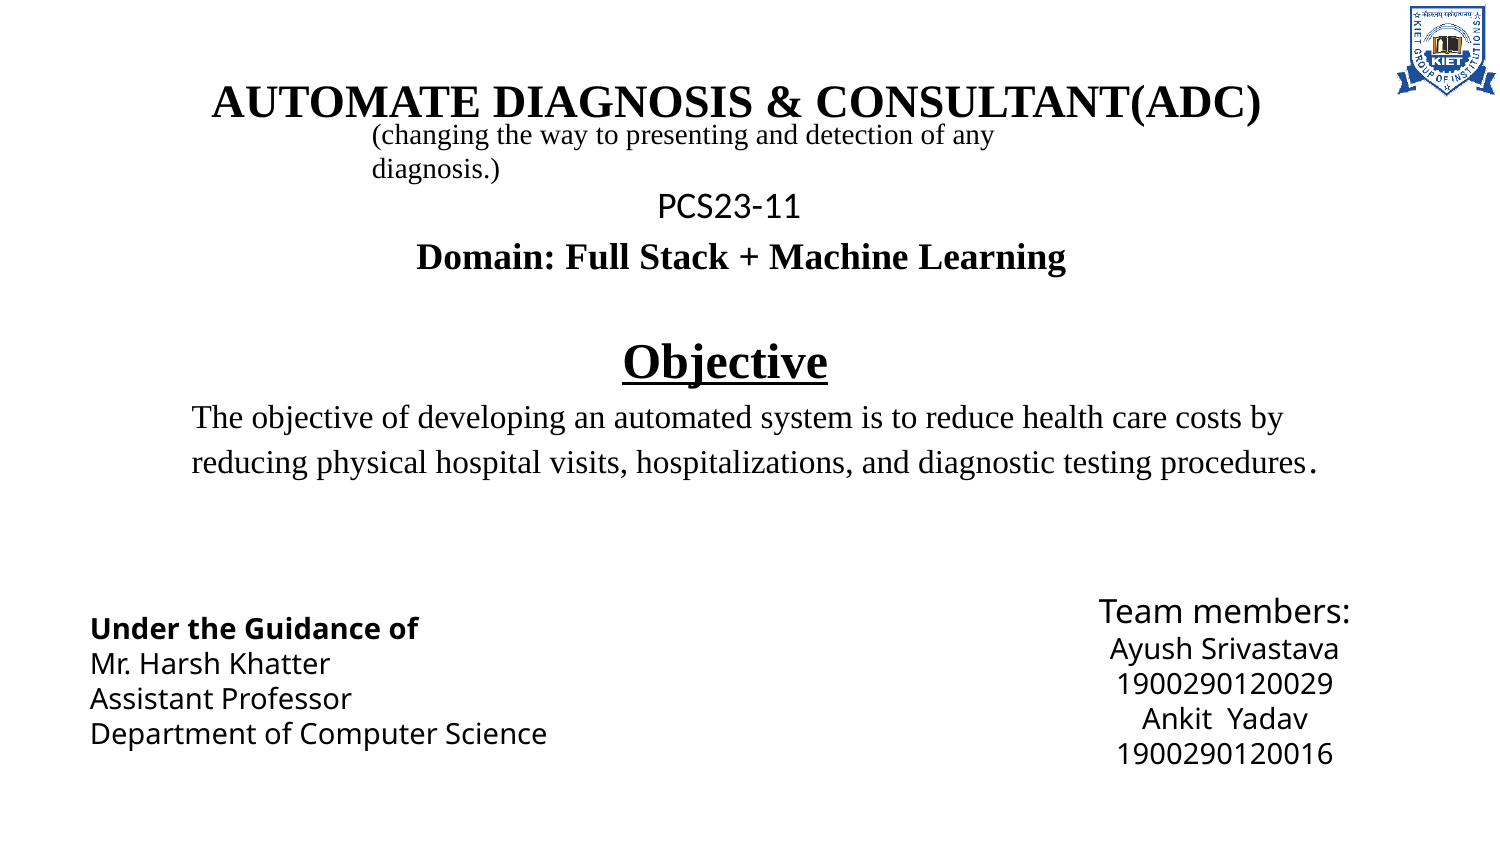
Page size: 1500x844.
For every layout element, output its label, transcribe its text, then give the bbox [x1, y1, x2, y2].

text_box Under the Guidance of Mr. Harsh Khatter Assistant Professor Department of Computer Science [74, 603, 812, 758]
text_box Domain: Full Stack + Machine Learning [401, 225, 1099, 285]
text_box Objective [607, 321, 867, 388]
text_box PCS23-11 [642, 173, 817, 233]
text_box The objective of developing an automated system is to reduce health care costs by reducing physical hospital visits, hospitalizations, and diagnostic testing procedures. [176, 388, 1338, 488]
text_box Team members: Ayush Srivastava 1900290120029 Ankit Yadav 1900290120016 [1025, 583, 1425, 778]
text_box (changing the way to presenting and detection of any diagnosis.) [357, 107, 1143, 193]
picture [1395, 4, 1497, 97]
text_box Automate Diagnosis & Consultant(adc) [163, 63, 1310, 169]
